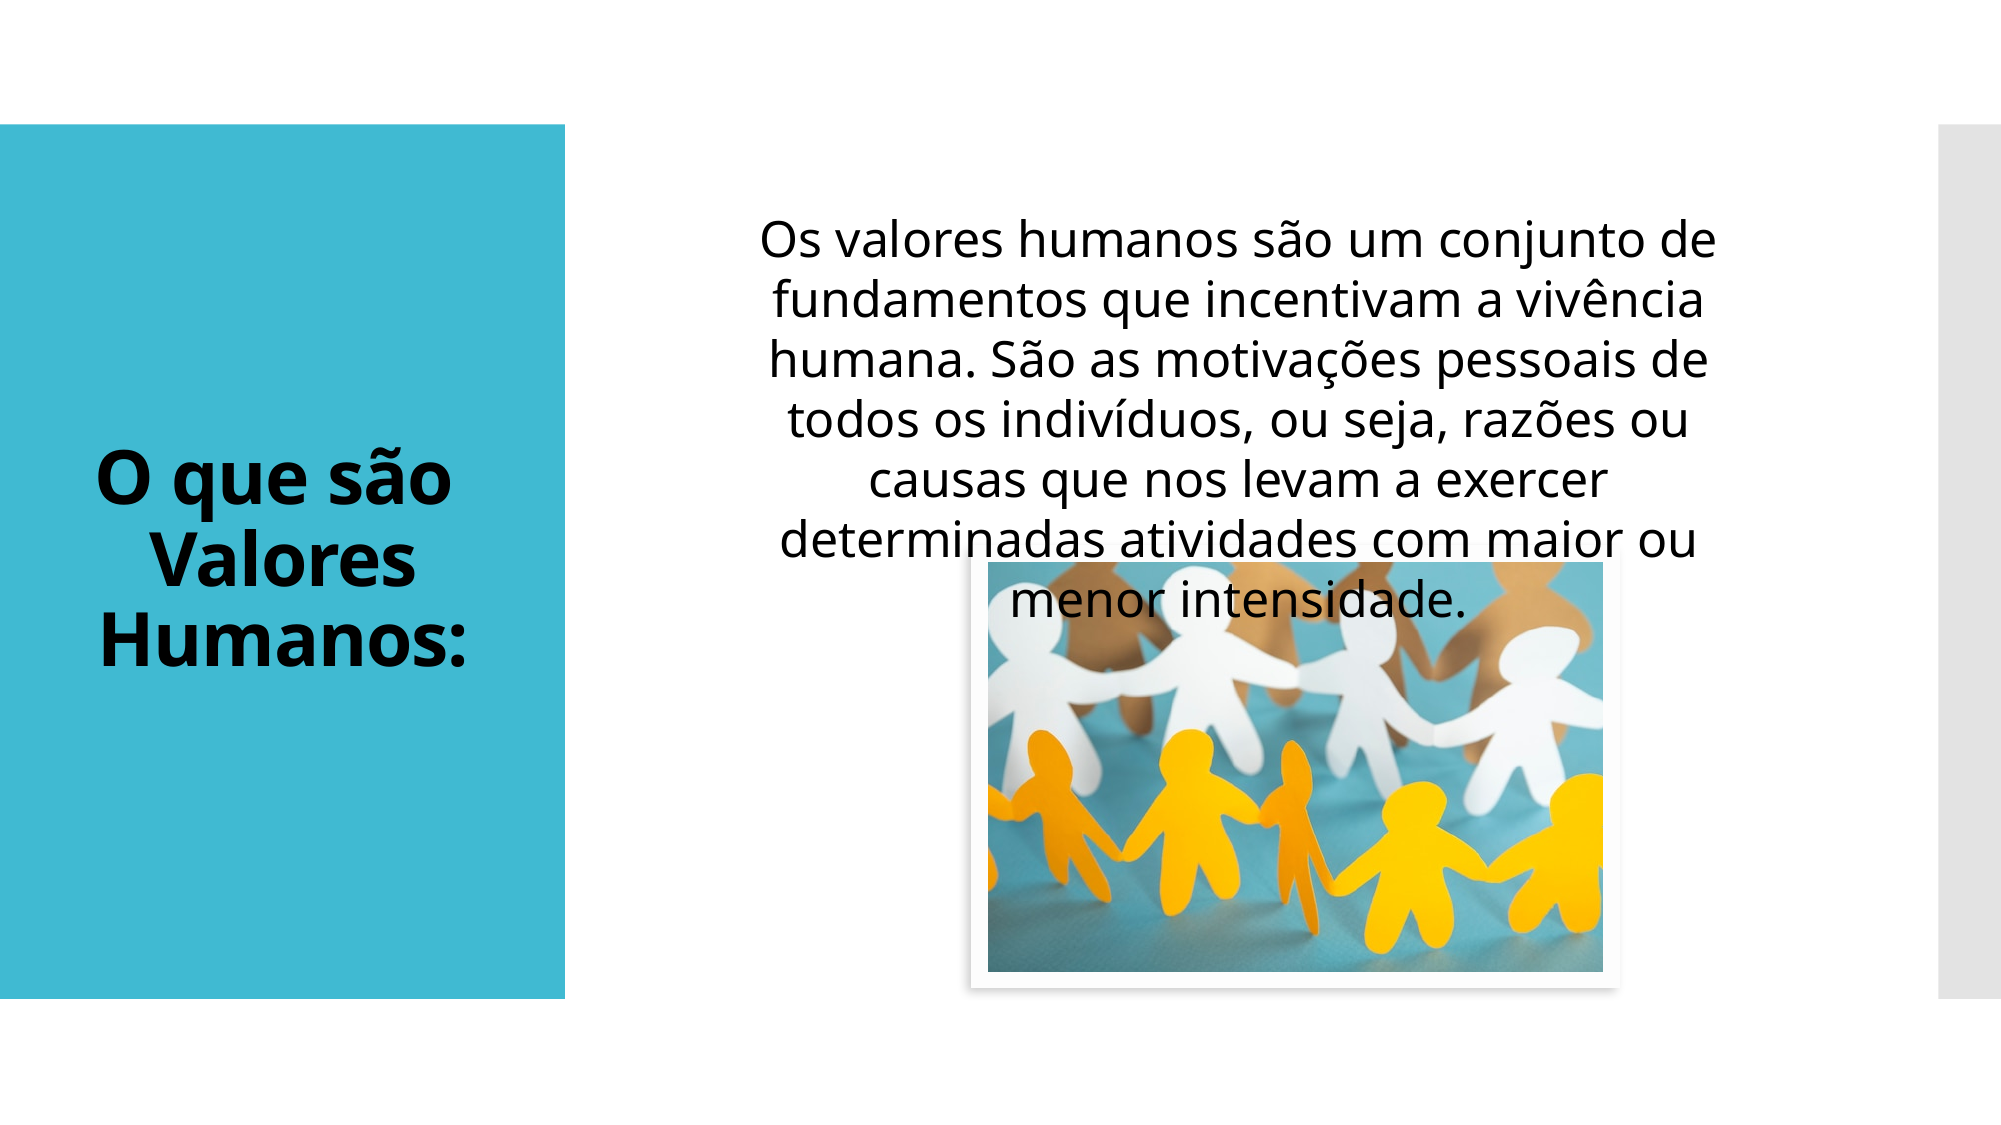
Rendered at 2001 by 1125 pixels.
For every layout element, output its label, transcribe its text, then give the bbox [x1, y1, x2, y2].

text_box Os valores humanos são um conjunto de fundamentos que incentivam a vivência humana. São as motivações pessoais de todos os indivíduos, ou seja, razões ou causas que nos levam a exercer determinadas atividades com maior ou menor intensidade. [726, 200, 1753, 636]
title O que são Valores Humanos: [41, 184, 525, 940]
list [987, 561, 1604, 972]
